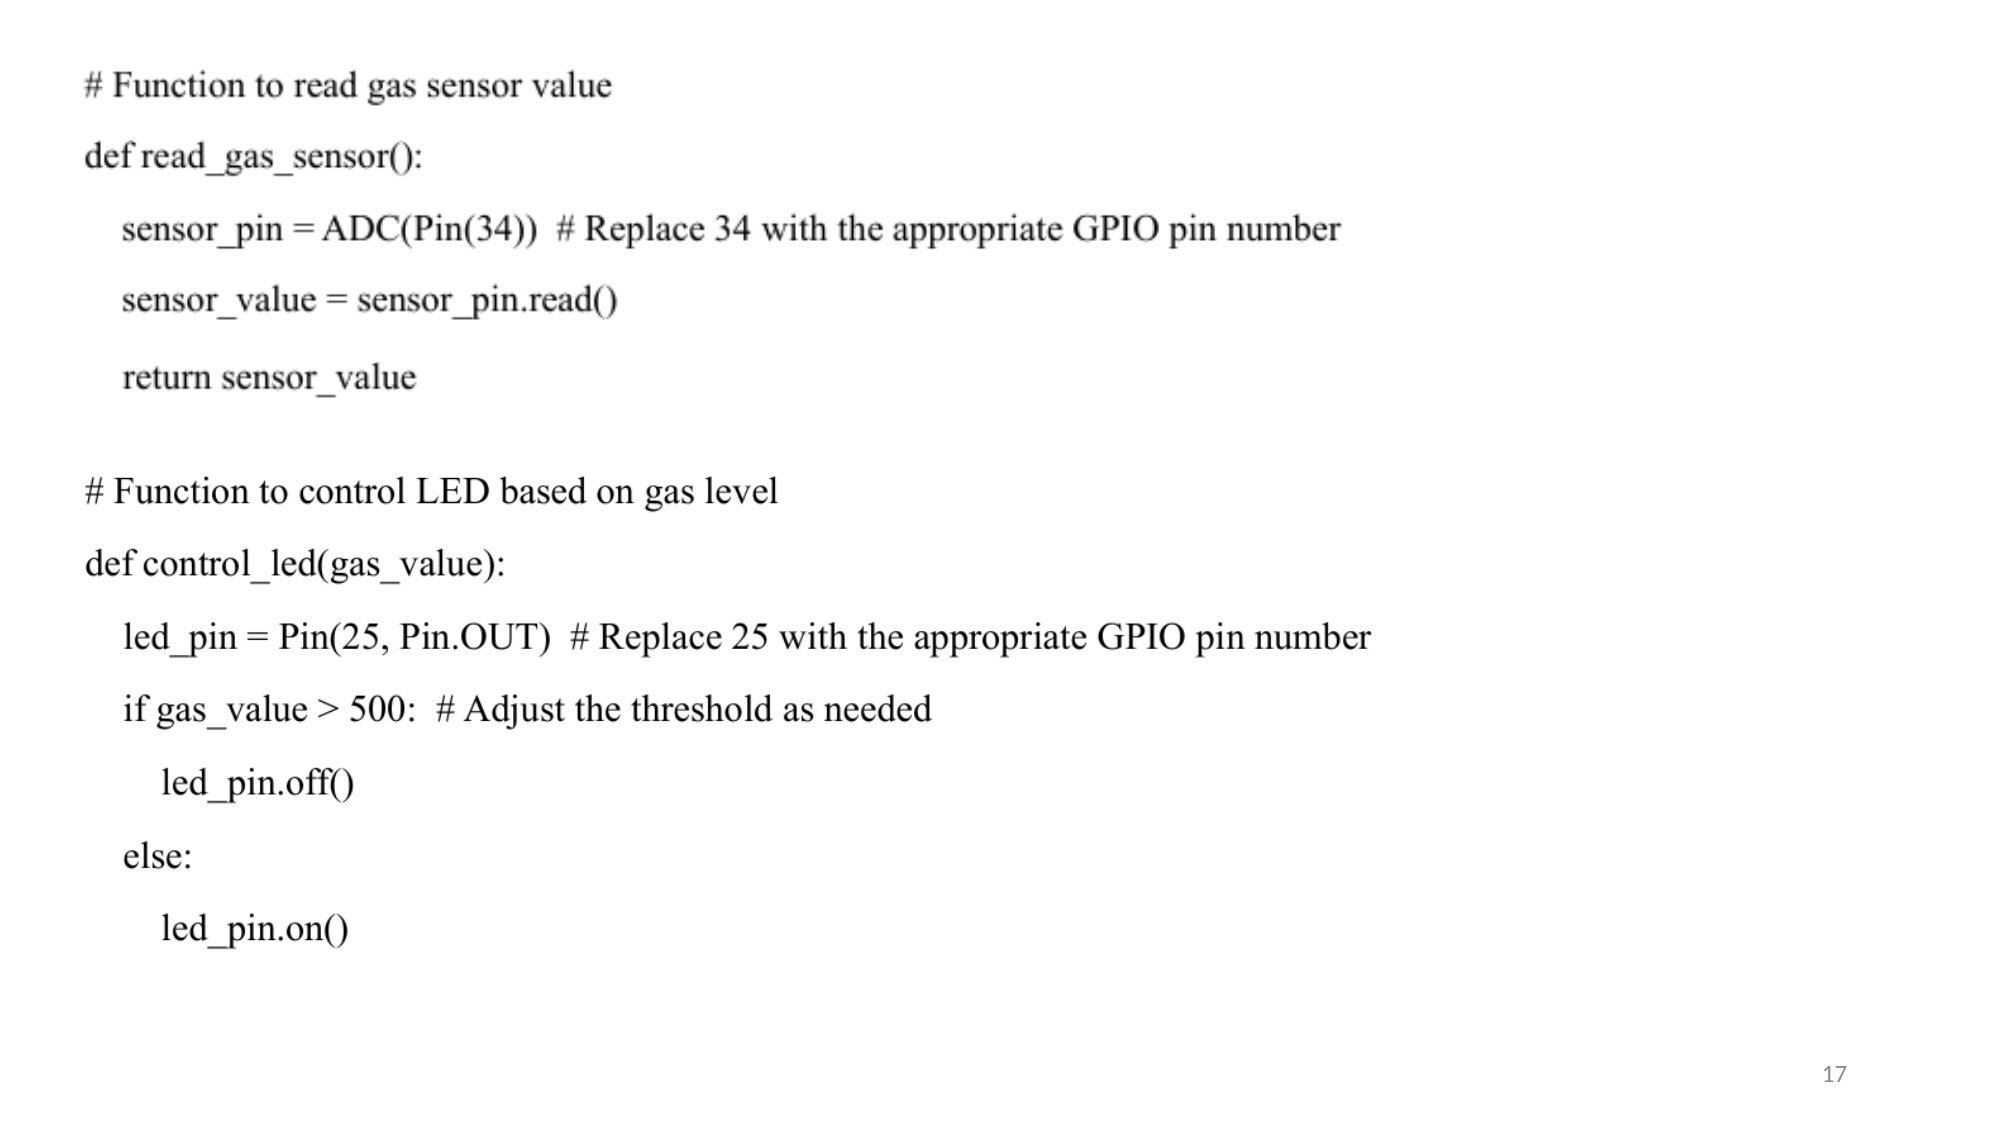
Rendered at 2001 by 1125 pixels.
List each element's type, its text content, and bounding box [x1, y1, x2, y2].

picture [73, 362, 442, 425]
picture [49, 61, 1431, 349]
picture [49, 459, 1428, 958]
slide_number 17 [1412, 1042, 1863, 1103]
